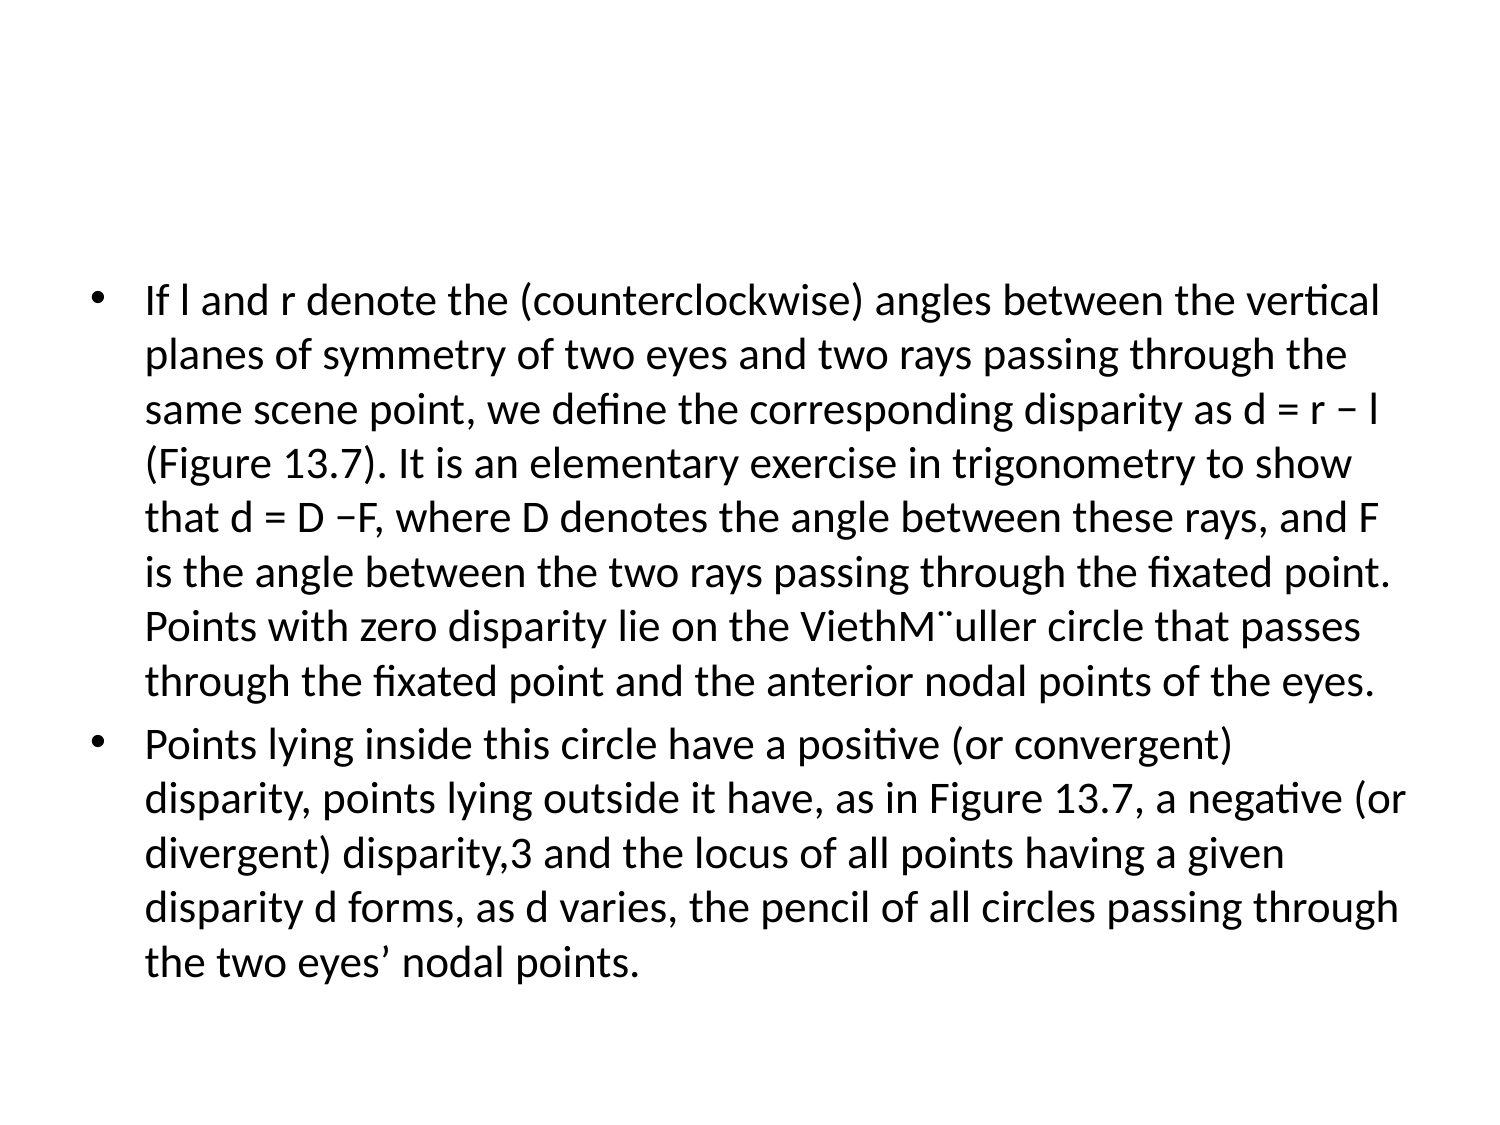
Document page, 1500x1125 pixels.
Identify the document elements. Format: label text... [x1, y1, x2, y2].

list If l and r denote the (counterclockwise) angles between the vertical planes of symmetry of two eyes and two rays passing through the same scene point, we define the corresponding disparity as d = r − l (Figure 13.7). It is an elementary exercise in trigonometry to show that d = D −F, where D denotes the angle between these rays, and F is the angle between the two rays passing through the fixated point. Points with zero disparity lie on the ViethM¨uller circle that passes through the fixated point and the anterior nodal points of the eyes. Points lying inside this circle have a positive (or convergent) disparity, points lying outside it have, as in Figure 13.7, a negative (or divergent) disparity,3 and the locus of all points having a given disparity d forms, as d varies, the pencil of all circles passing through the two eyes’ nodal points. [75, 262, 1425, 1005]
